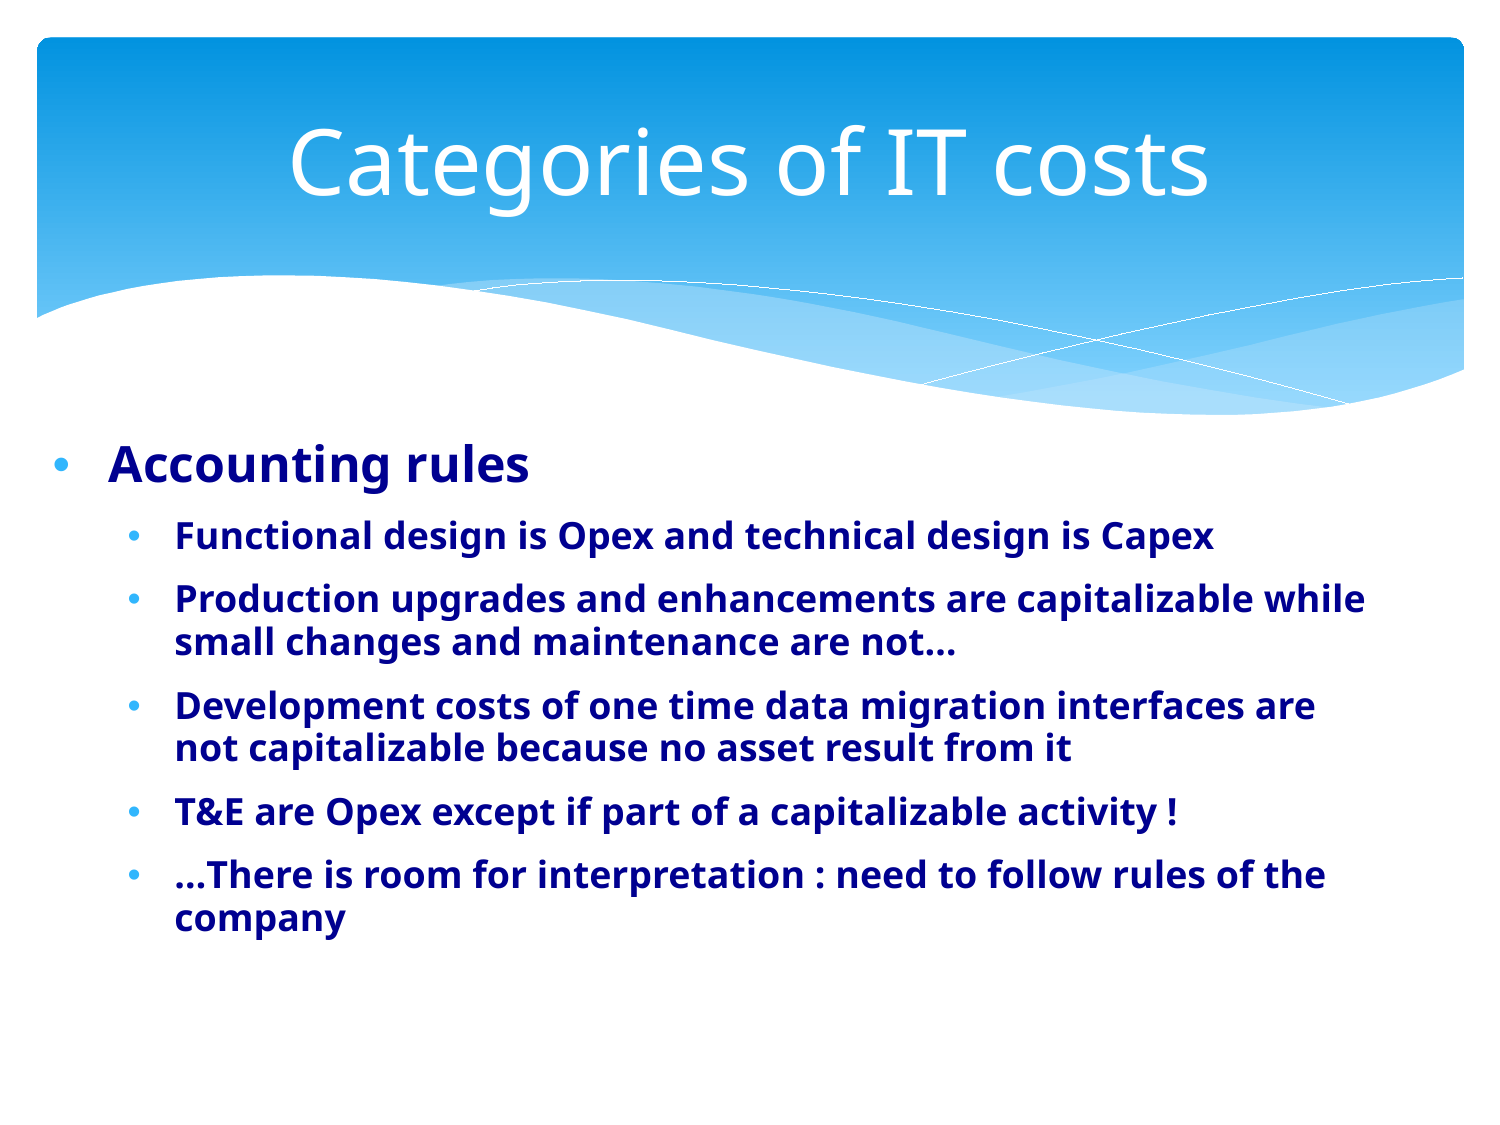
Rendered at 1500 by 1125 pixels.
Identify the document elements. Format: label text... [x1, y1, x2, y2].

title Categories of IT costs [75, 55, 1425, 261]
list Accounting rules Functional design is Opex and technical design is Capex Production upgrades and enhancements are capitalizable while small changes and maintenance are not… Development costs of one time data migration interfaces are not capitalizable because no asset result from it T&E are Opex except if part of a capitalizable activity ! …There is room for interpretation : need to follow rules of the company [0, 429, 1384, 994]
